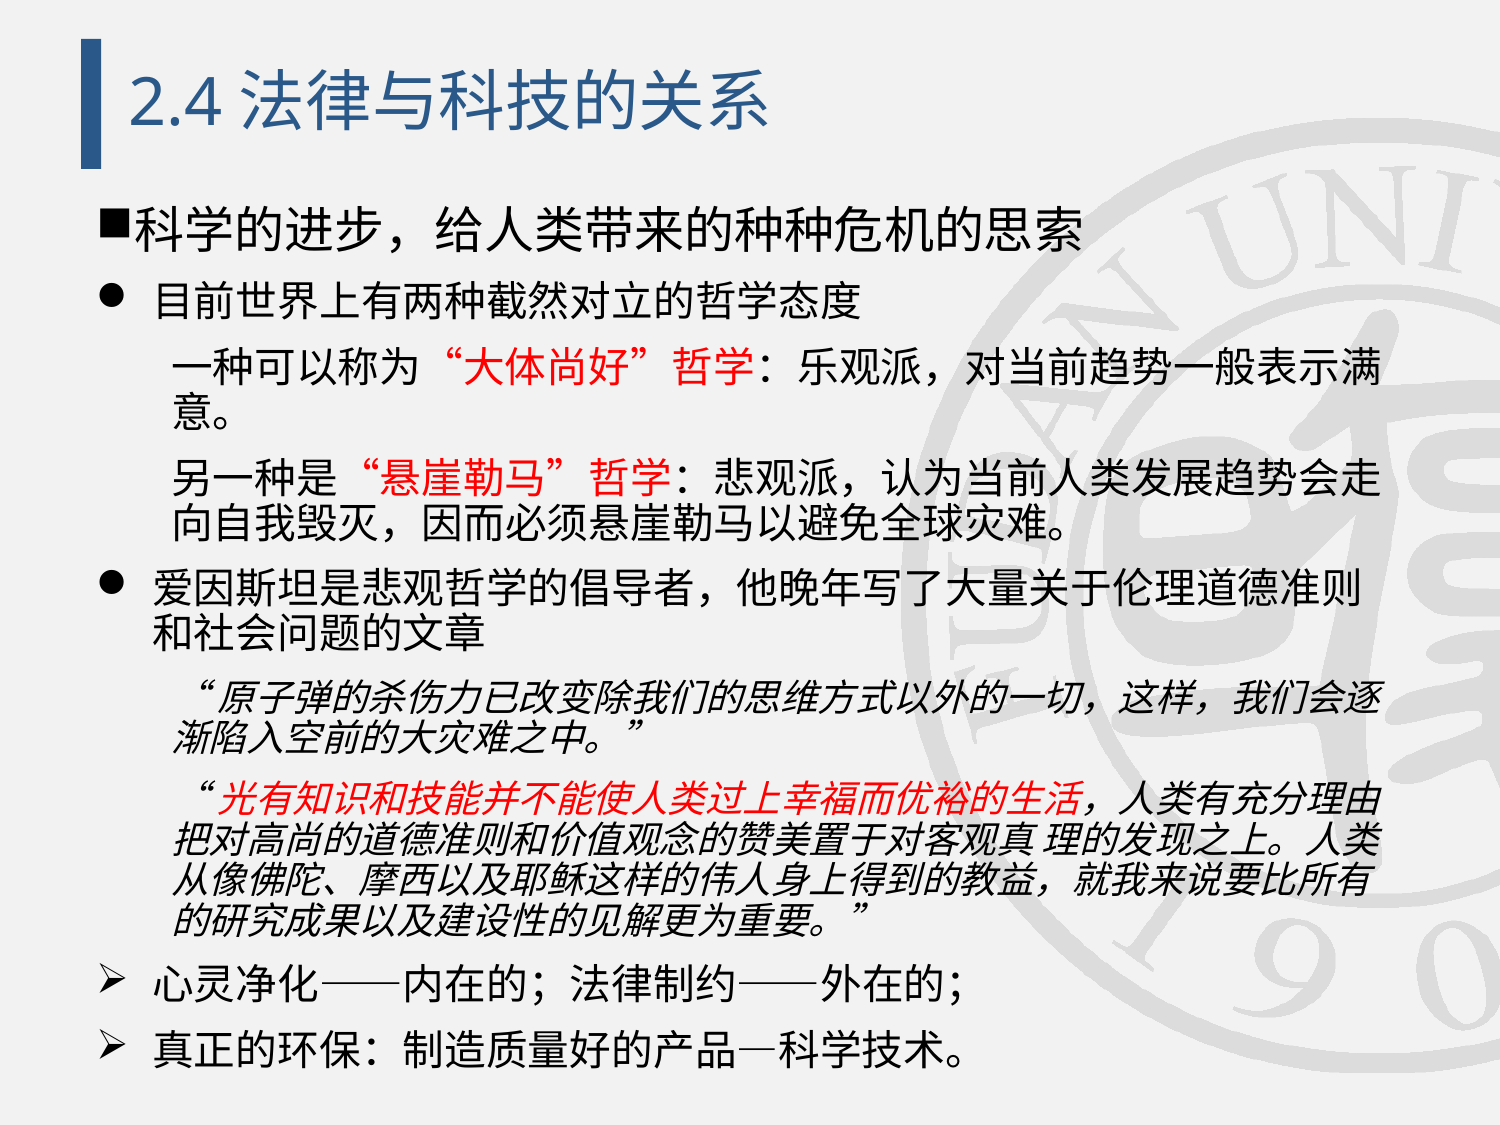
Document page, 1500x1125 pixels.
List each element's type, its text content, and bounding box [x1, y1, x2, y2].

text_box 科学的进步，给人类带来的种种危机的思索 目前世界上有两种截然对立的哲学态度 一种可以称为“大体尚好”哲学：乐观派，对当前趋势一般表示满意。 另一种是“悬崖勒马”哲学：悲观派，认为当前人类发展趋势会走向自我毁灭，因而必须悬崖勒马以避免全球灾难。 爱因斯坦是悲观哲学的倡导者，他晚年写了大量关于伦理道德准则和社会问题的文章 “原子弹的杀伤力已改变除我们的思维方式以外的一切，这样，我们会逐渐陷入空前的大灾难之中。” “光有知识和技能并不能使人类过上幸福而优裕的生活，人类有充分理由把对高尚的道德准则和价值观念的赞美置于对客观真 理的发现之上。人类从像佛陀、摩西以及耶稣这样的伟人身上得到的教益，就我来说要比所有的研究成果以及建设性的见解更为重要。” 心灵净化——内在的；法律制约——外在的； 真正的环保：制造质量好的产品—科学技术。 [81, 198, 1417, 1125]
title 2.4法律与科技的关系 [113, 49, 1387, 159]
